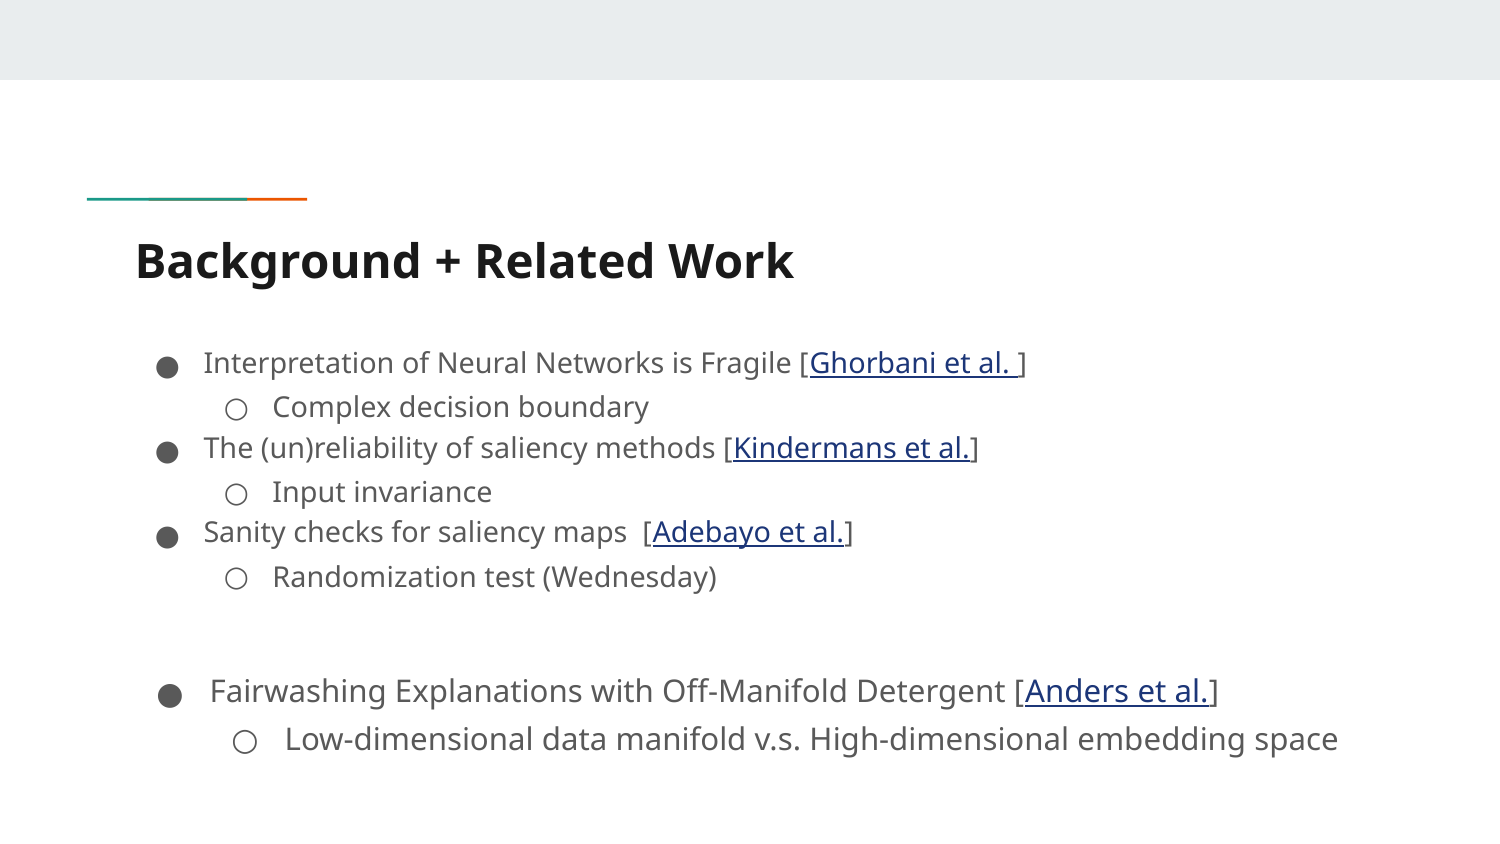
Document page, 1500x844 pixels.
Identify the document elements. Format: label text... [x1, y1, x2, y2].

list Interpretation of Neural Networks is Fragile [Ghorbani et al. ] Complex decision boundary The (un)reliability of saliency methods [Kindermans et al.] Input invariance Sanity checks for saliency maps [Adebayo et al.] Randomization test (Wednesday) [119, 323, 1381, 610]
title Background + Related Work [119, 216, 1381, 305]
list Fairwashing Explanations with Off-Manifold Detergent [Anders et al.] Low-dimensional data manifold v.s. High-dimensional embedding space [119, 616, 1381, 783]
